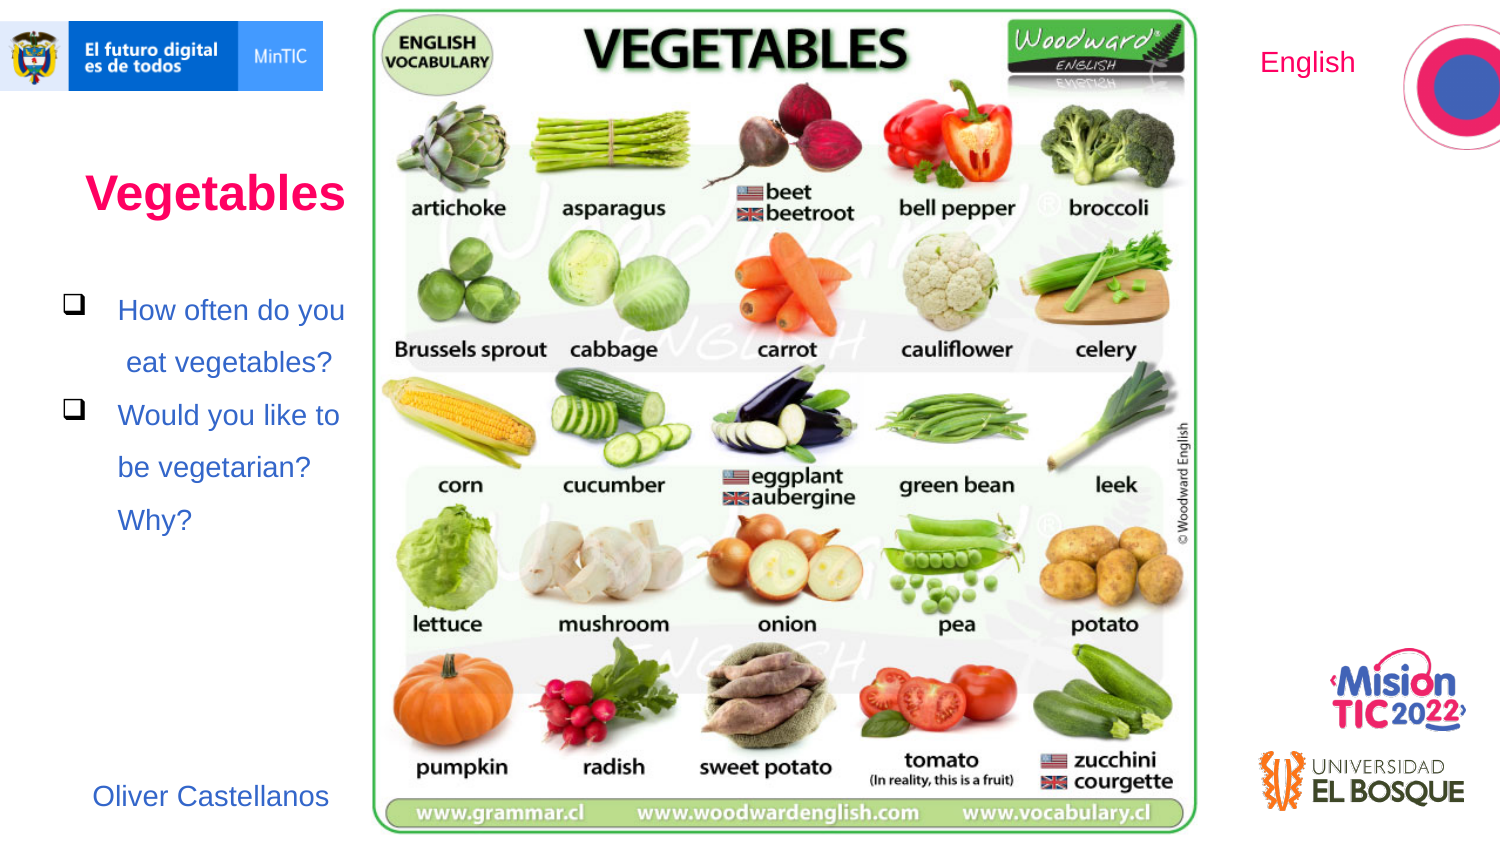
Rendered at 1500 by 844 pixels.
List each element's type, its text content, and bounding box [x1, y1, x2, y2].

picture [1404, 25, 1500, 149]
text_box How often do you eat vegetables? Would you like to be vegetarian? Why? [27, 258, 357, 704]
picture [1240, 648, 1488, 827]
picture [362, 0, 1207, 844]
picture [0, 21, 323, 91]
list Vegetables [0, 145, 357, 252]
